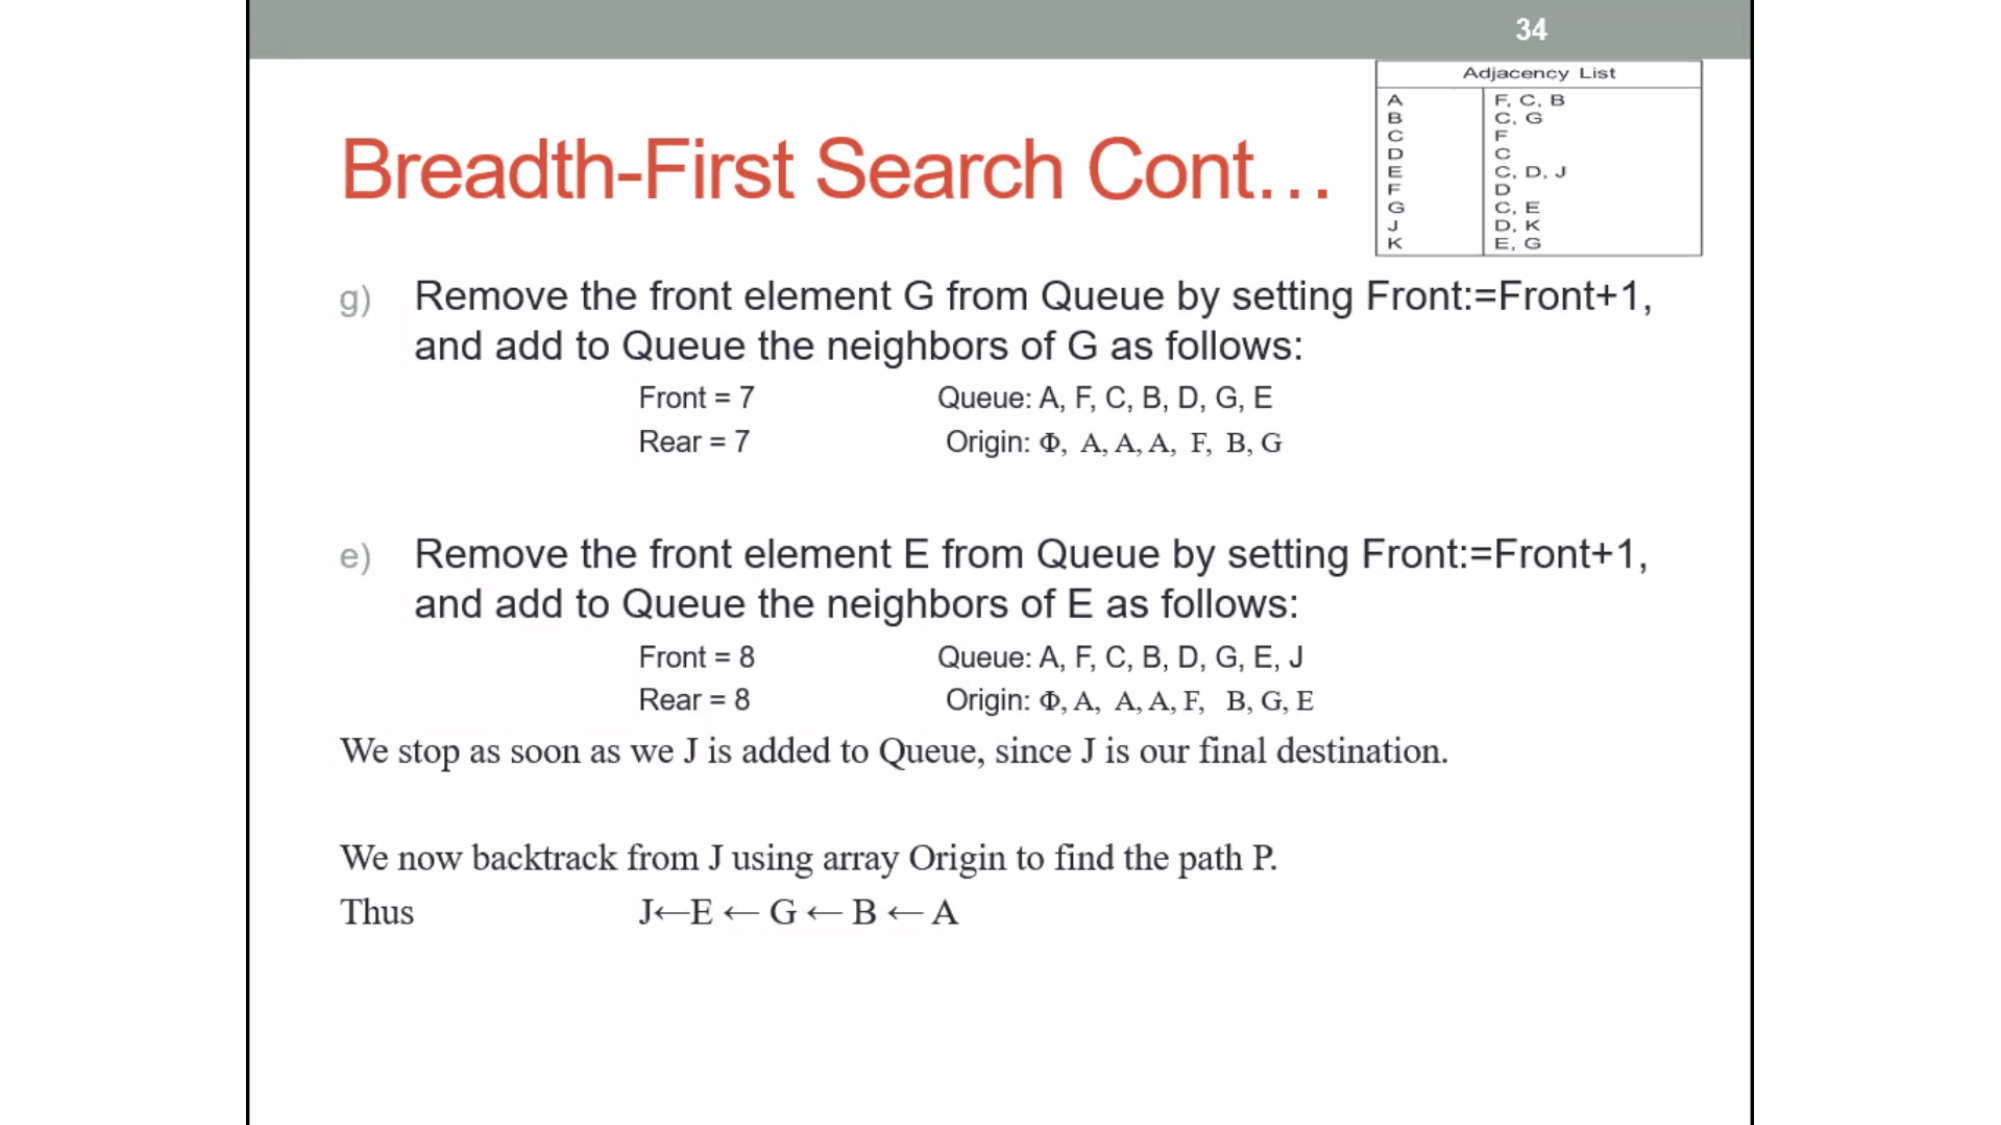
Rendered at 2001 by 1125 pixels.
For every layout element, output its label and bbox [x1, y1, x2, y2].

picture [246, 0, 1754, 1125]
